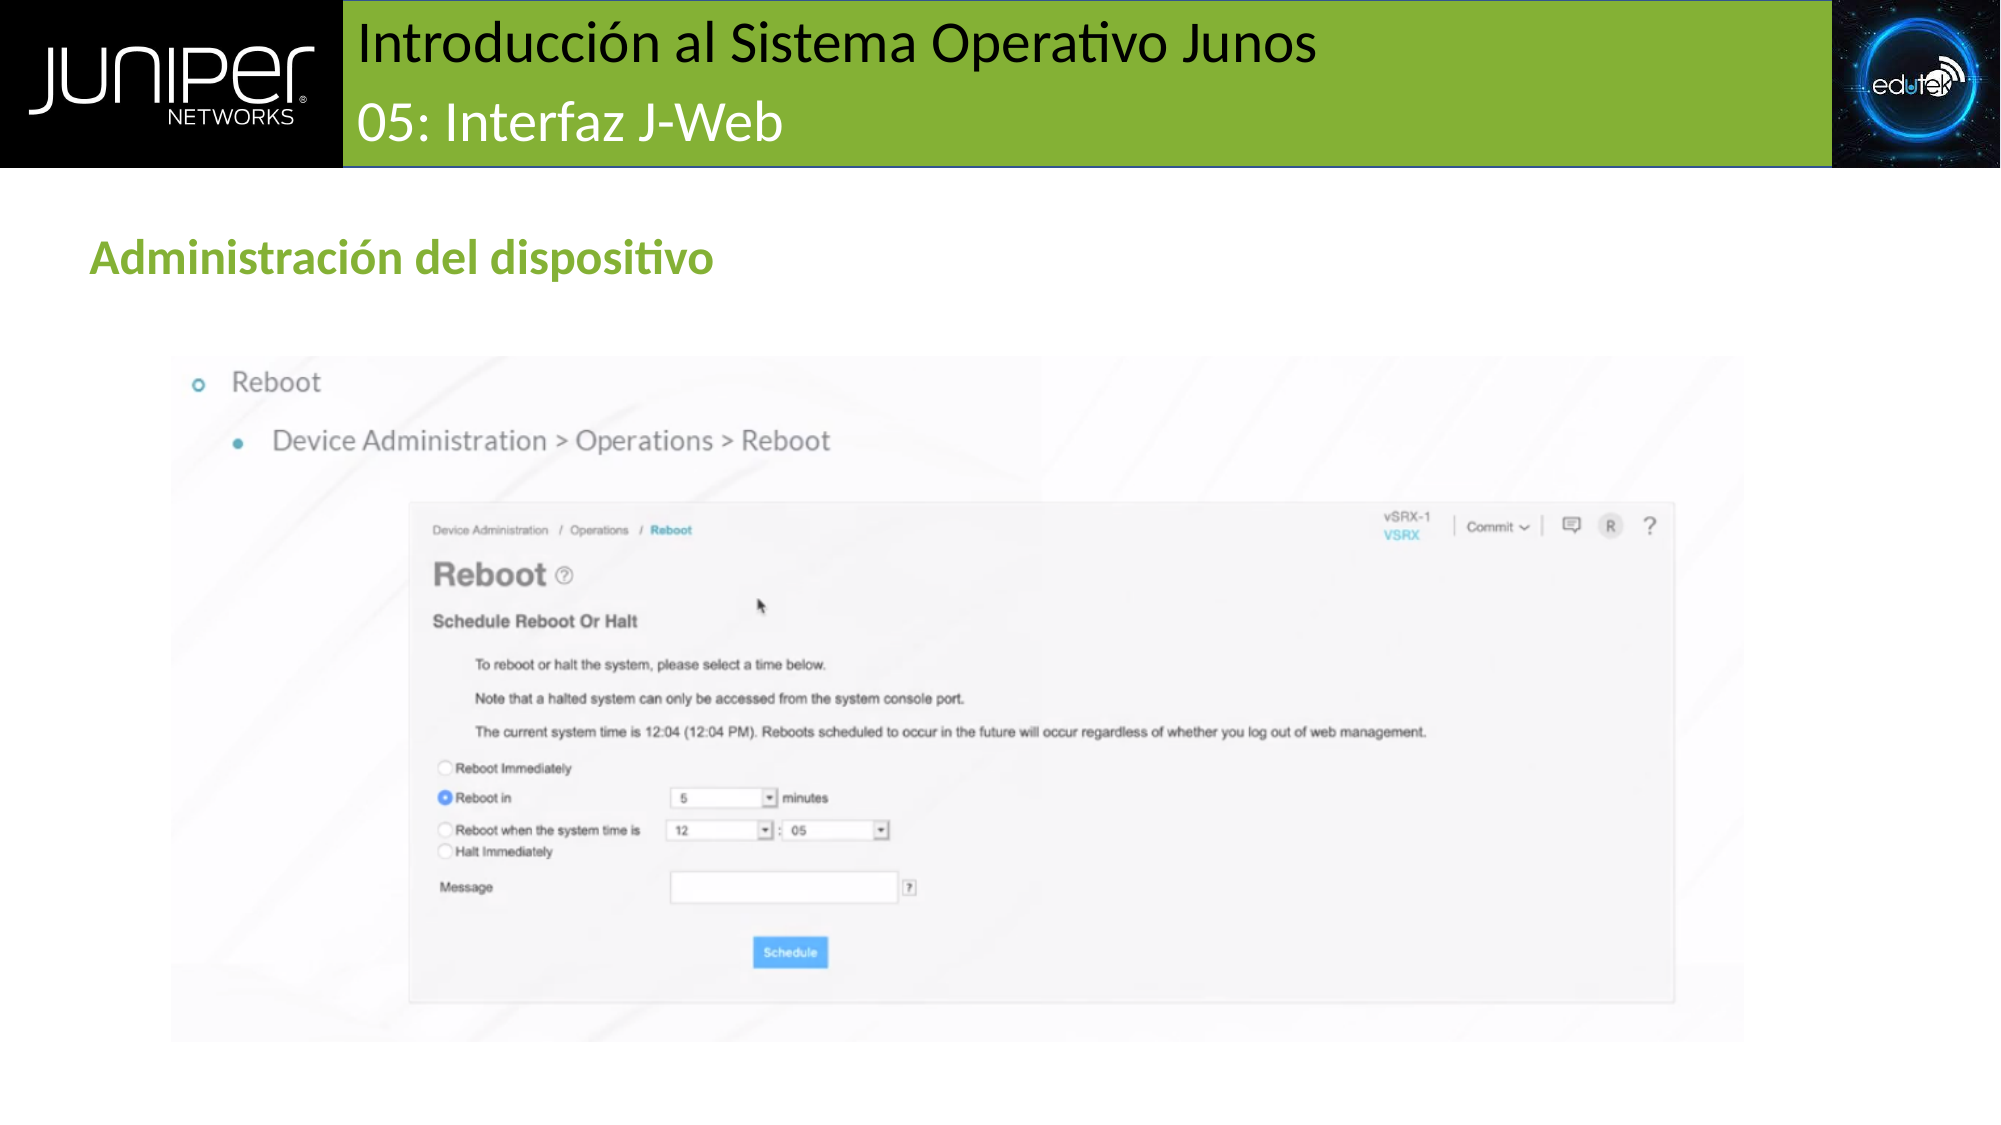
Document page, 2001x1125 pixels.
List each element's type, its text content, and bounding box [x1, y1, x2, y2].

picture [1832, 84, 2000, 168]
picture [0, 0, 343, 168]
title Introducción al Sistema Operativo Junos [342, 3, 2000, 84]
list 05: Interfaz J-Web [342, 83, 1606, 168]
list Administración del dispositivo [74, 224, 1926, 938]
picture [171, 356, 1744, 1042]
